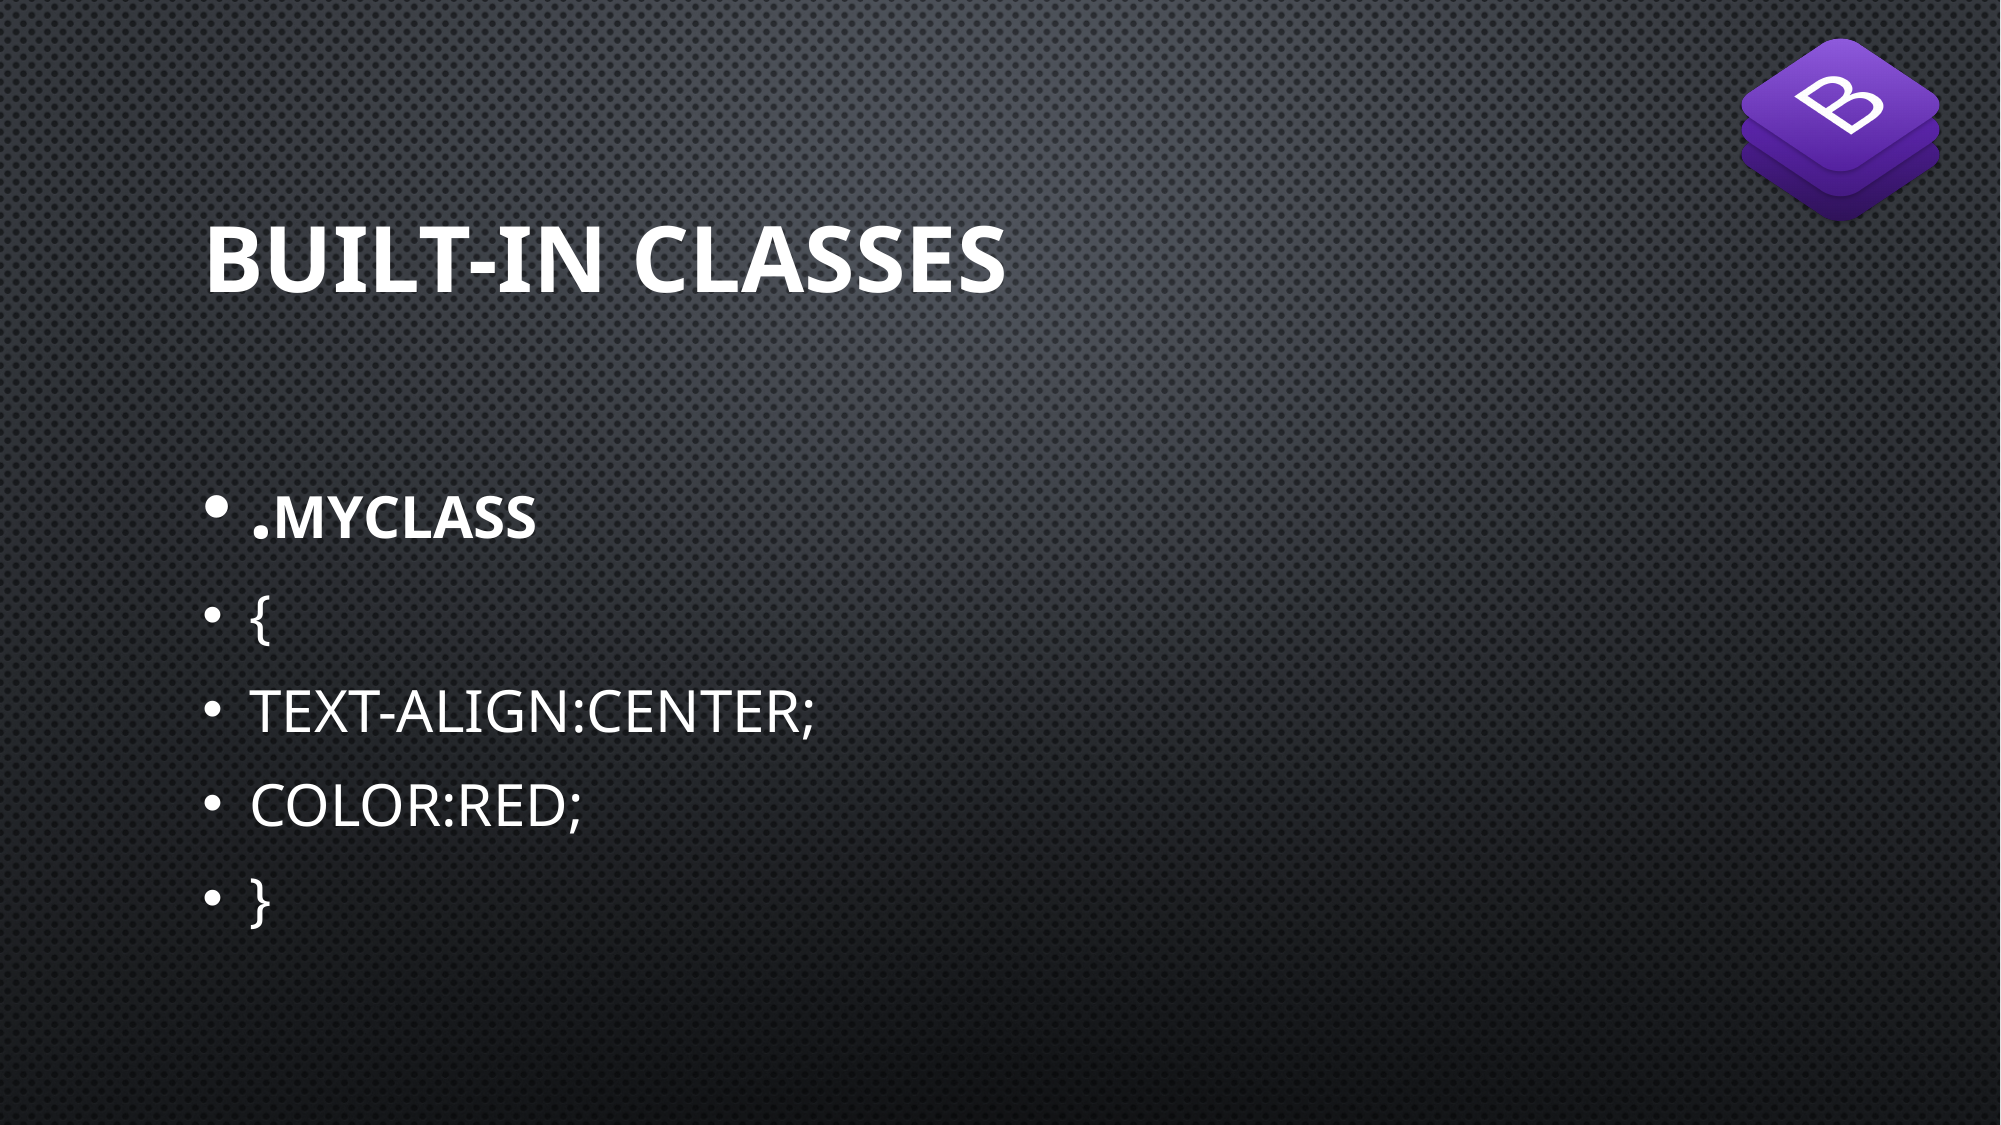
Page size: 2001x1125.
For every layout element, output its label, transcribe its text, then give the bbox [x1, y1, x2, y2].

title Built-in classes [187, 99, 1813, 413]
picture [1724, 33, 1957, 228]
list .Myclass { Text-align:center; Color:red; } [187, 437, 1813, 950]
